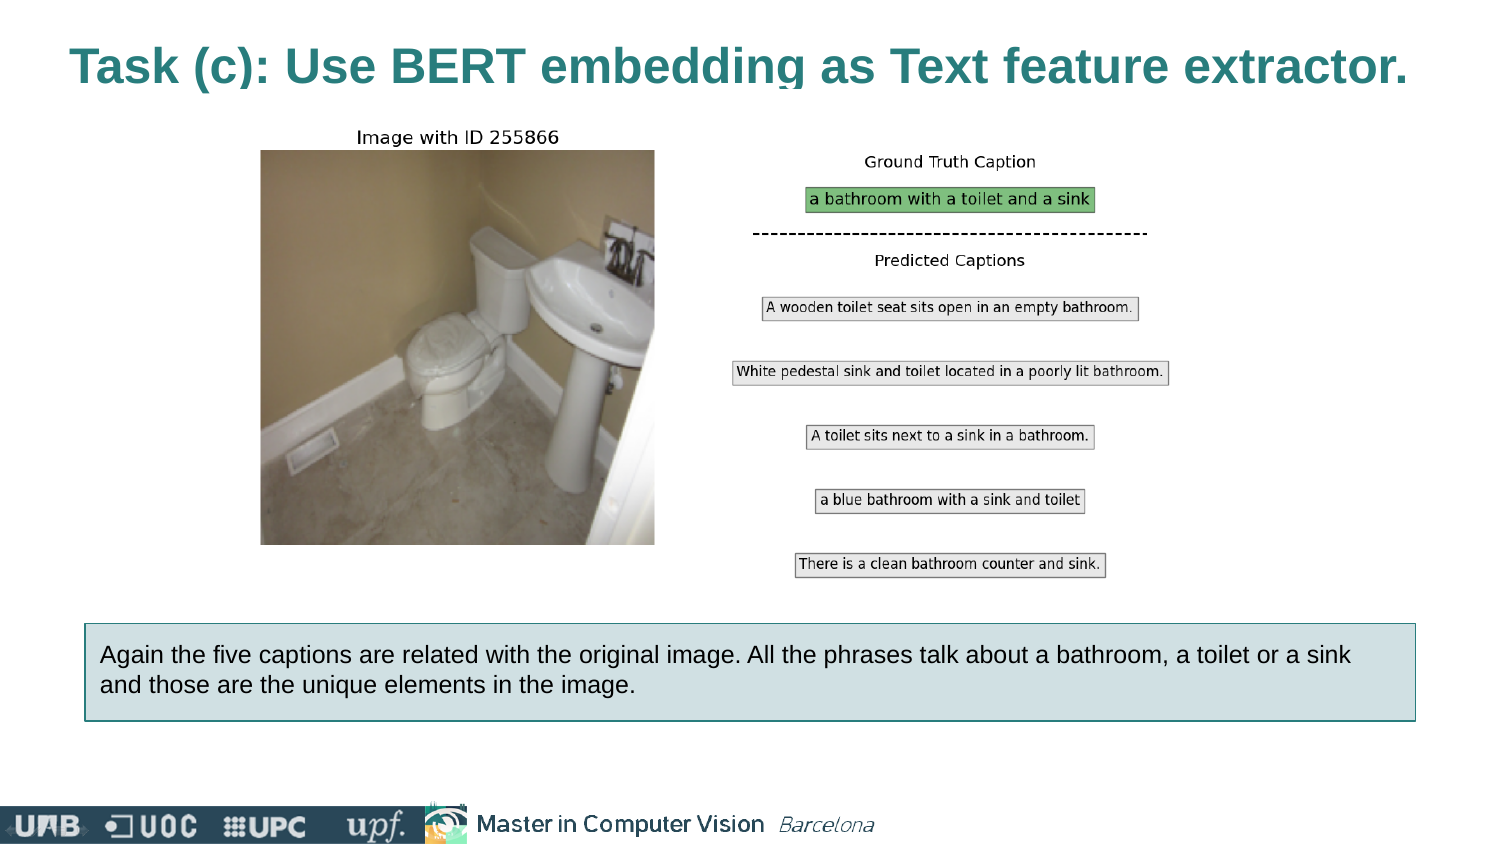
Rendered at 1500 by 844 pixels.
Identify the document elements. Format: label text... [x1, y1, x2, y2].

text_box Again the five captions are related with the original image. All the phrases talk about a bathroom, a toilet or a sink and those are the unique elements in the image. [84, 623, 1416, 721]
title Task (c): Use BERT embedding as Text feature extractor. [54, 24, 1446, 104]
picture [0, 799, 882, 844]
picture [219, 89, 1205, 635]
